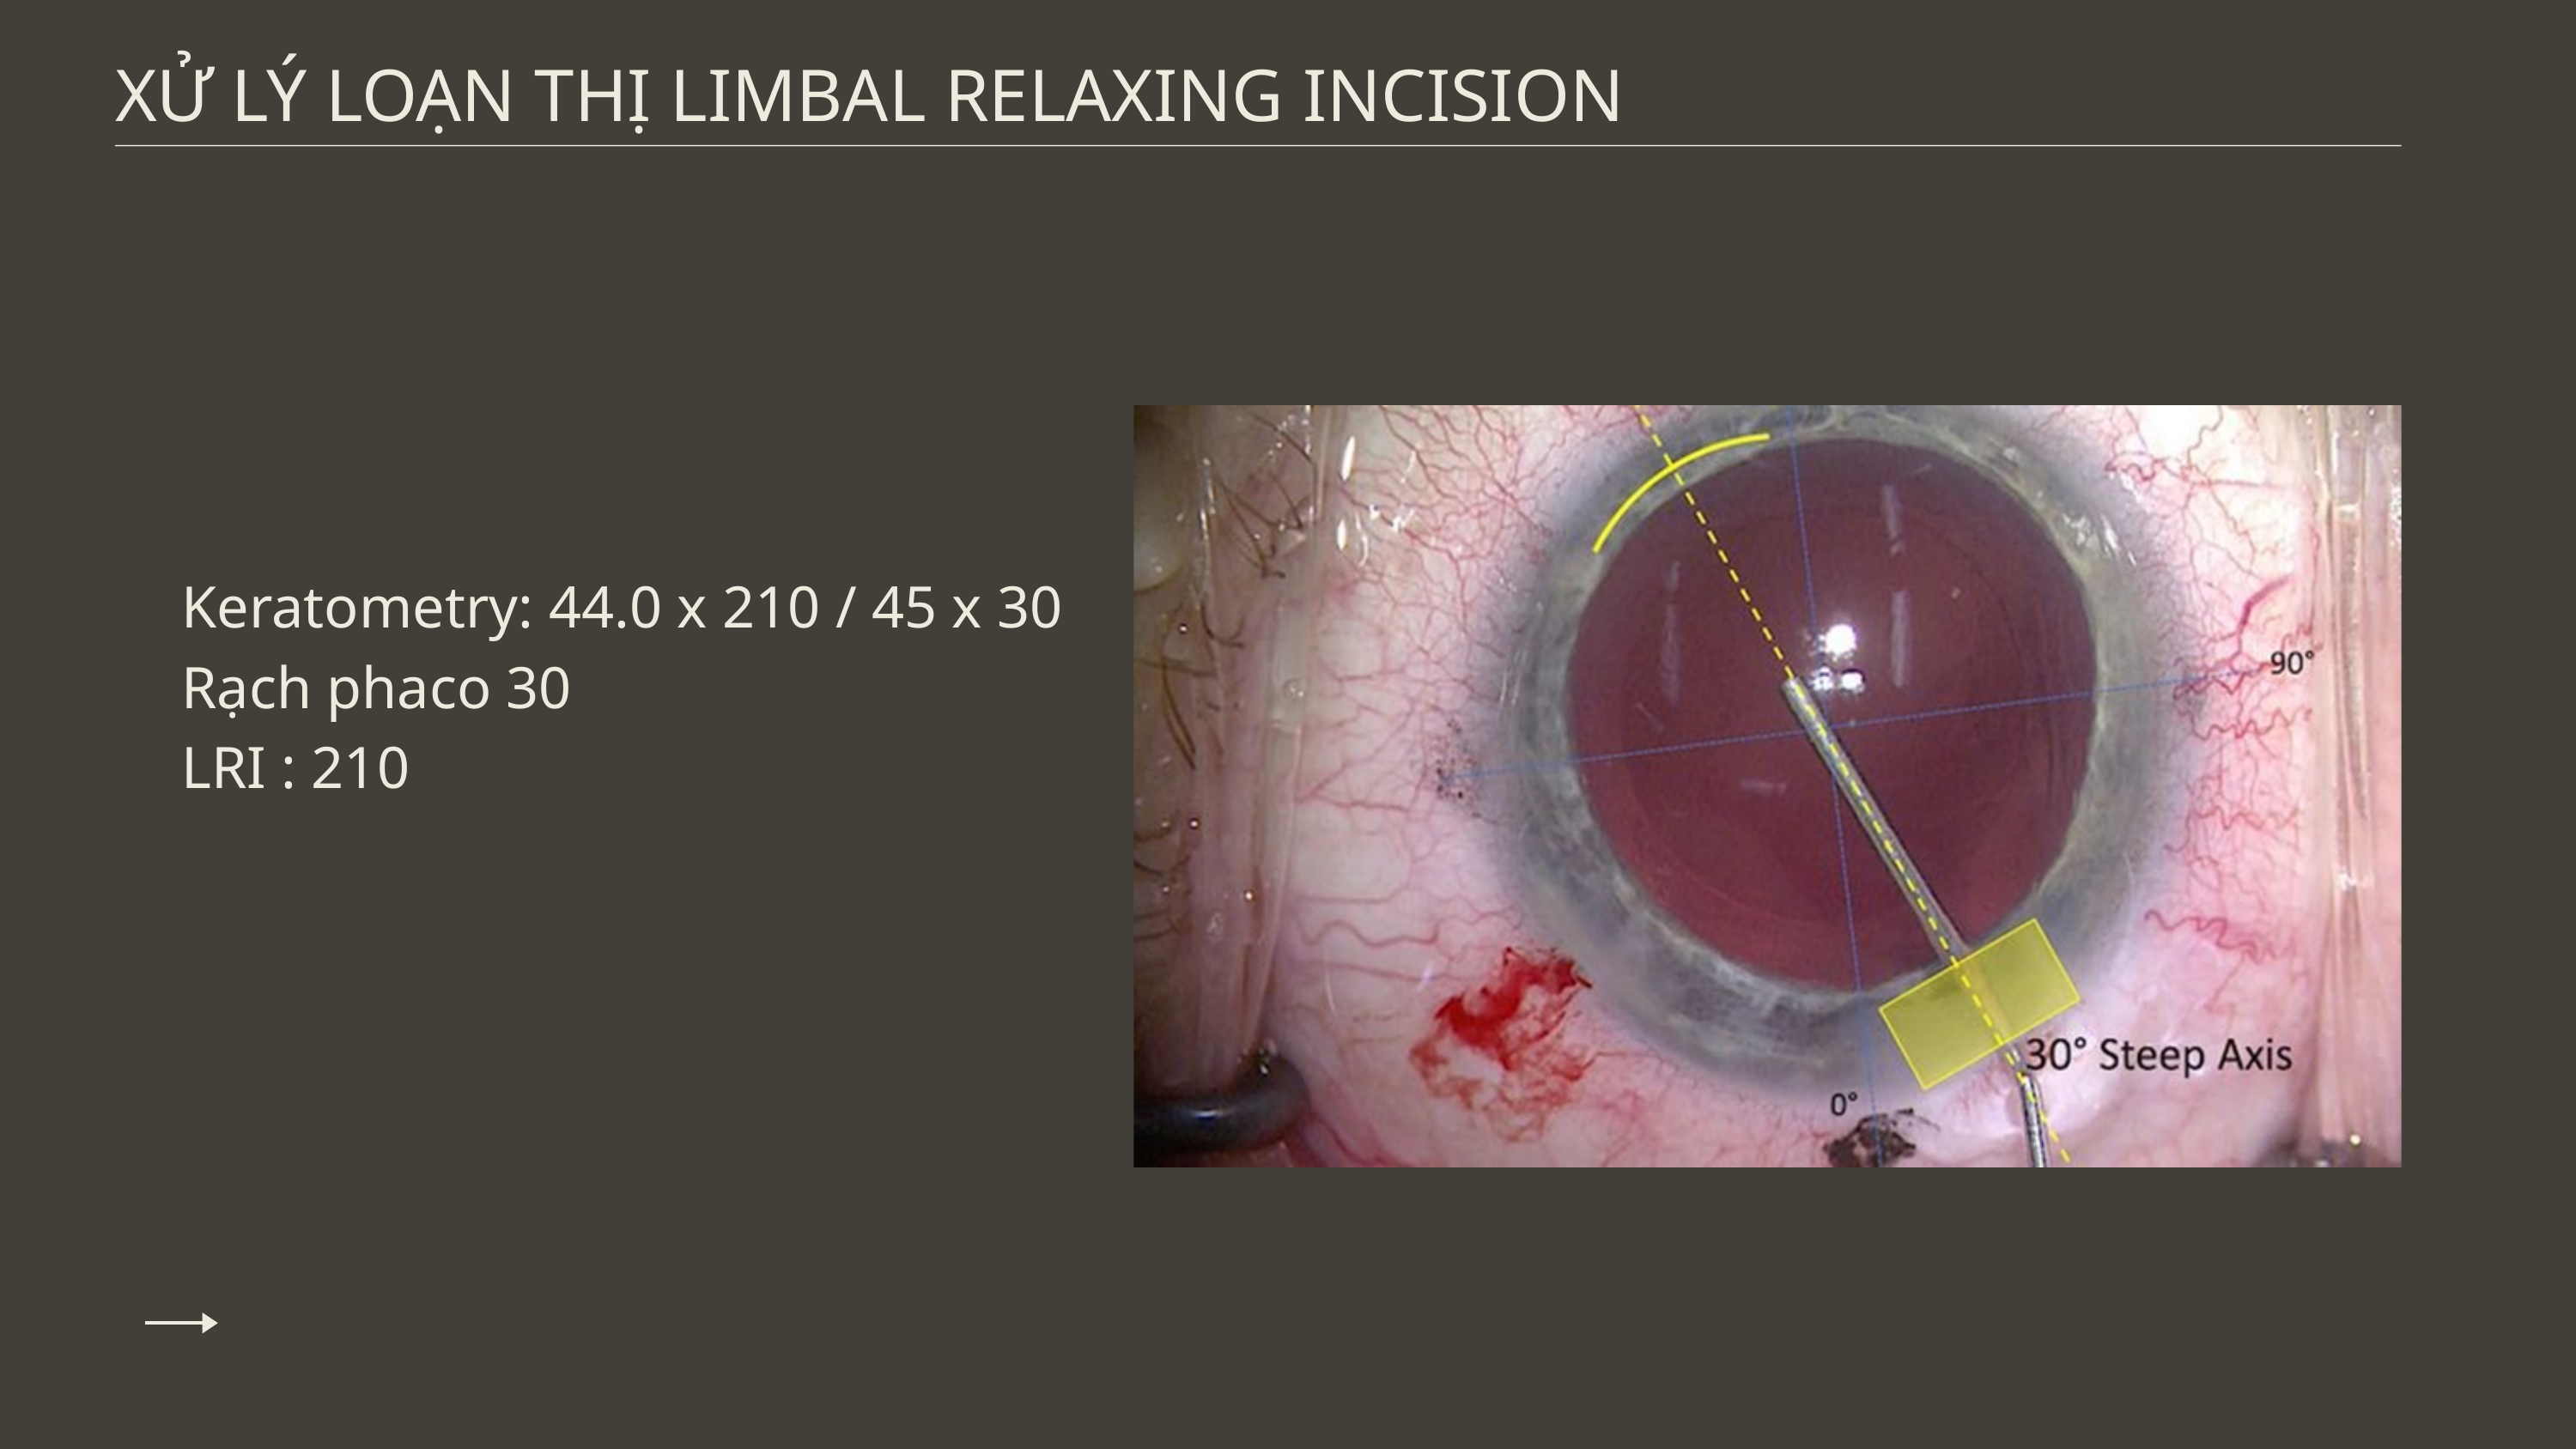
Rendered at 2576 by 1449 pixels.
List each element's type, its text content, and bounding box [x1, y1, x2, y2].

text_box XỬ LÝ LOẠN THỊ LIMBAL RELAXING INCISION [115, 49, 2402, 221]
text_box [144, 1312, 219, 1334]
text_box Keratometry: 44.0 x 210 / 45 x 30 Rạch phaco 30 LRI : 210 [181, 559, 1567, 880]
text_box [1133, 405, 2402, 1167]
